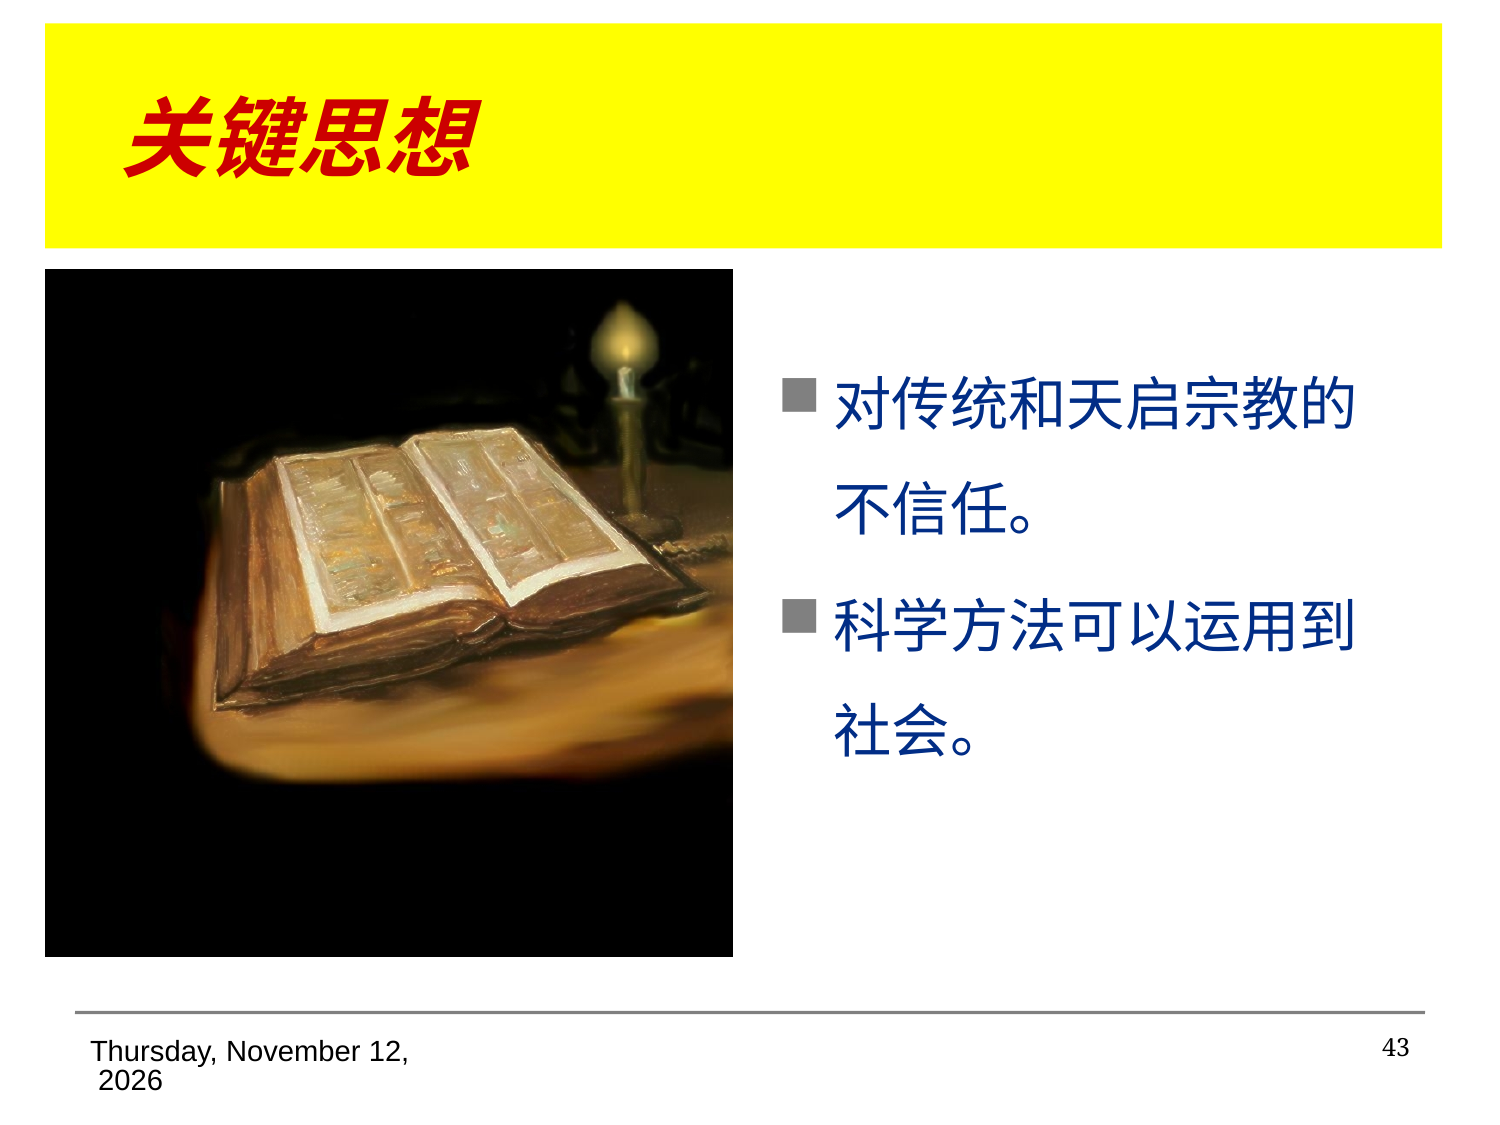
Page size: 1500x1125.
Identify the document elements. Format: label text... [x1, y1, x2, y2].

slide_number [74, 1024, 426, 1103]
picture [44, 269, 733, 958]
list 对传统和天启宗教的不信任。 科学方法可以运用到社会。 [762, 324, 1426, 1001]
title 关键思想 [44, 23, 1443, 249]
slide_number 43 [1074, 1024, 1426, 1103]
